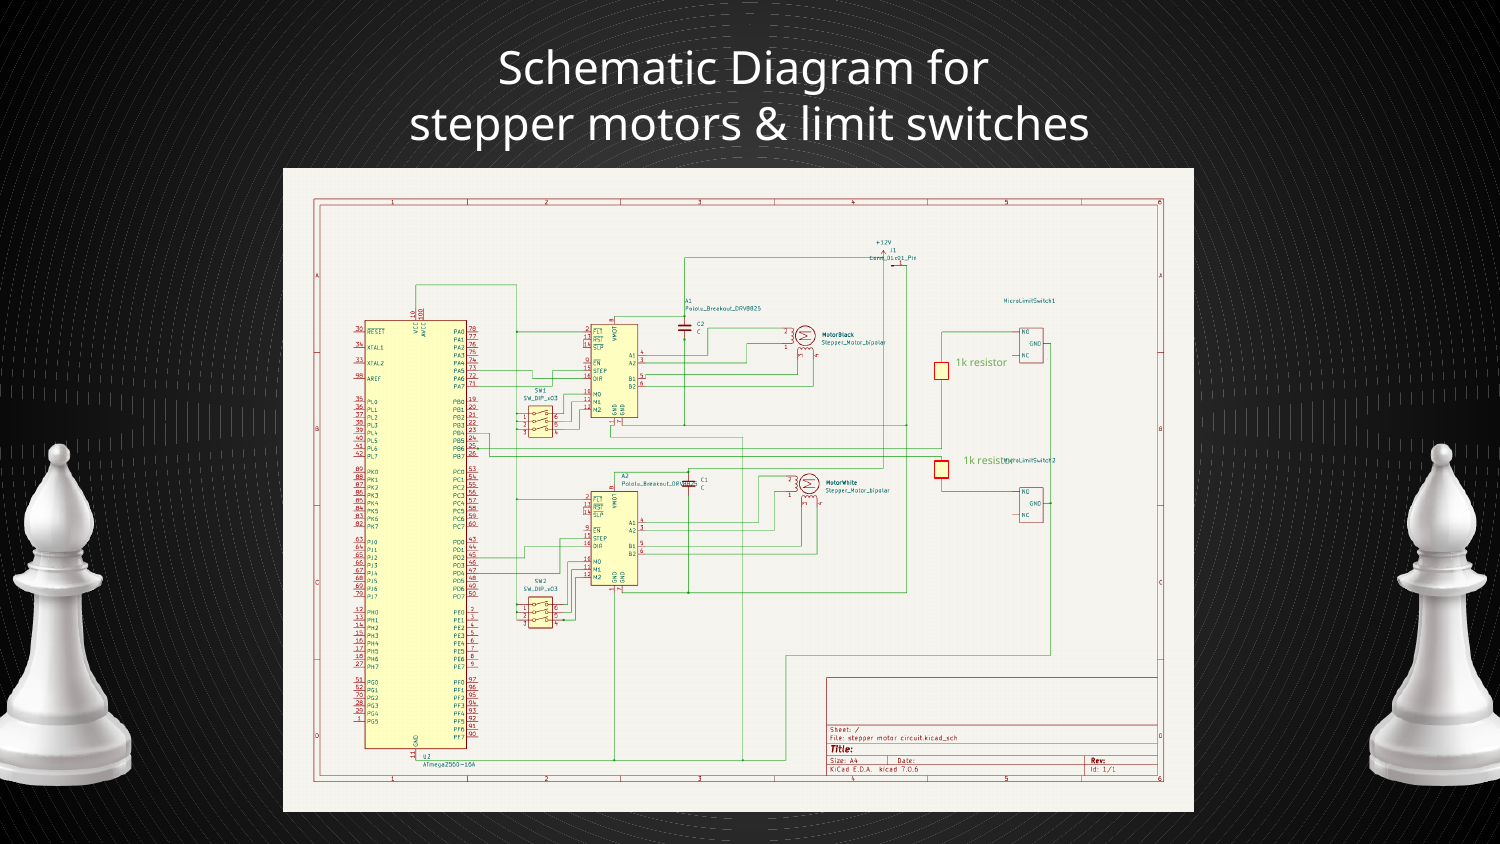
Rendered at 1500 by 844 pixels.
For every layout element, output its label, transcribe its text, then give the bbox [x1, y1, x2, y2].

picture [283, 167, 1194, 812]
text_box Schematic Diagram for stepper motors & limit switches [116, 24, 1384, 165]
picture [1356, 437, 1500, 787]
picture [0, 437, 143, 787]
